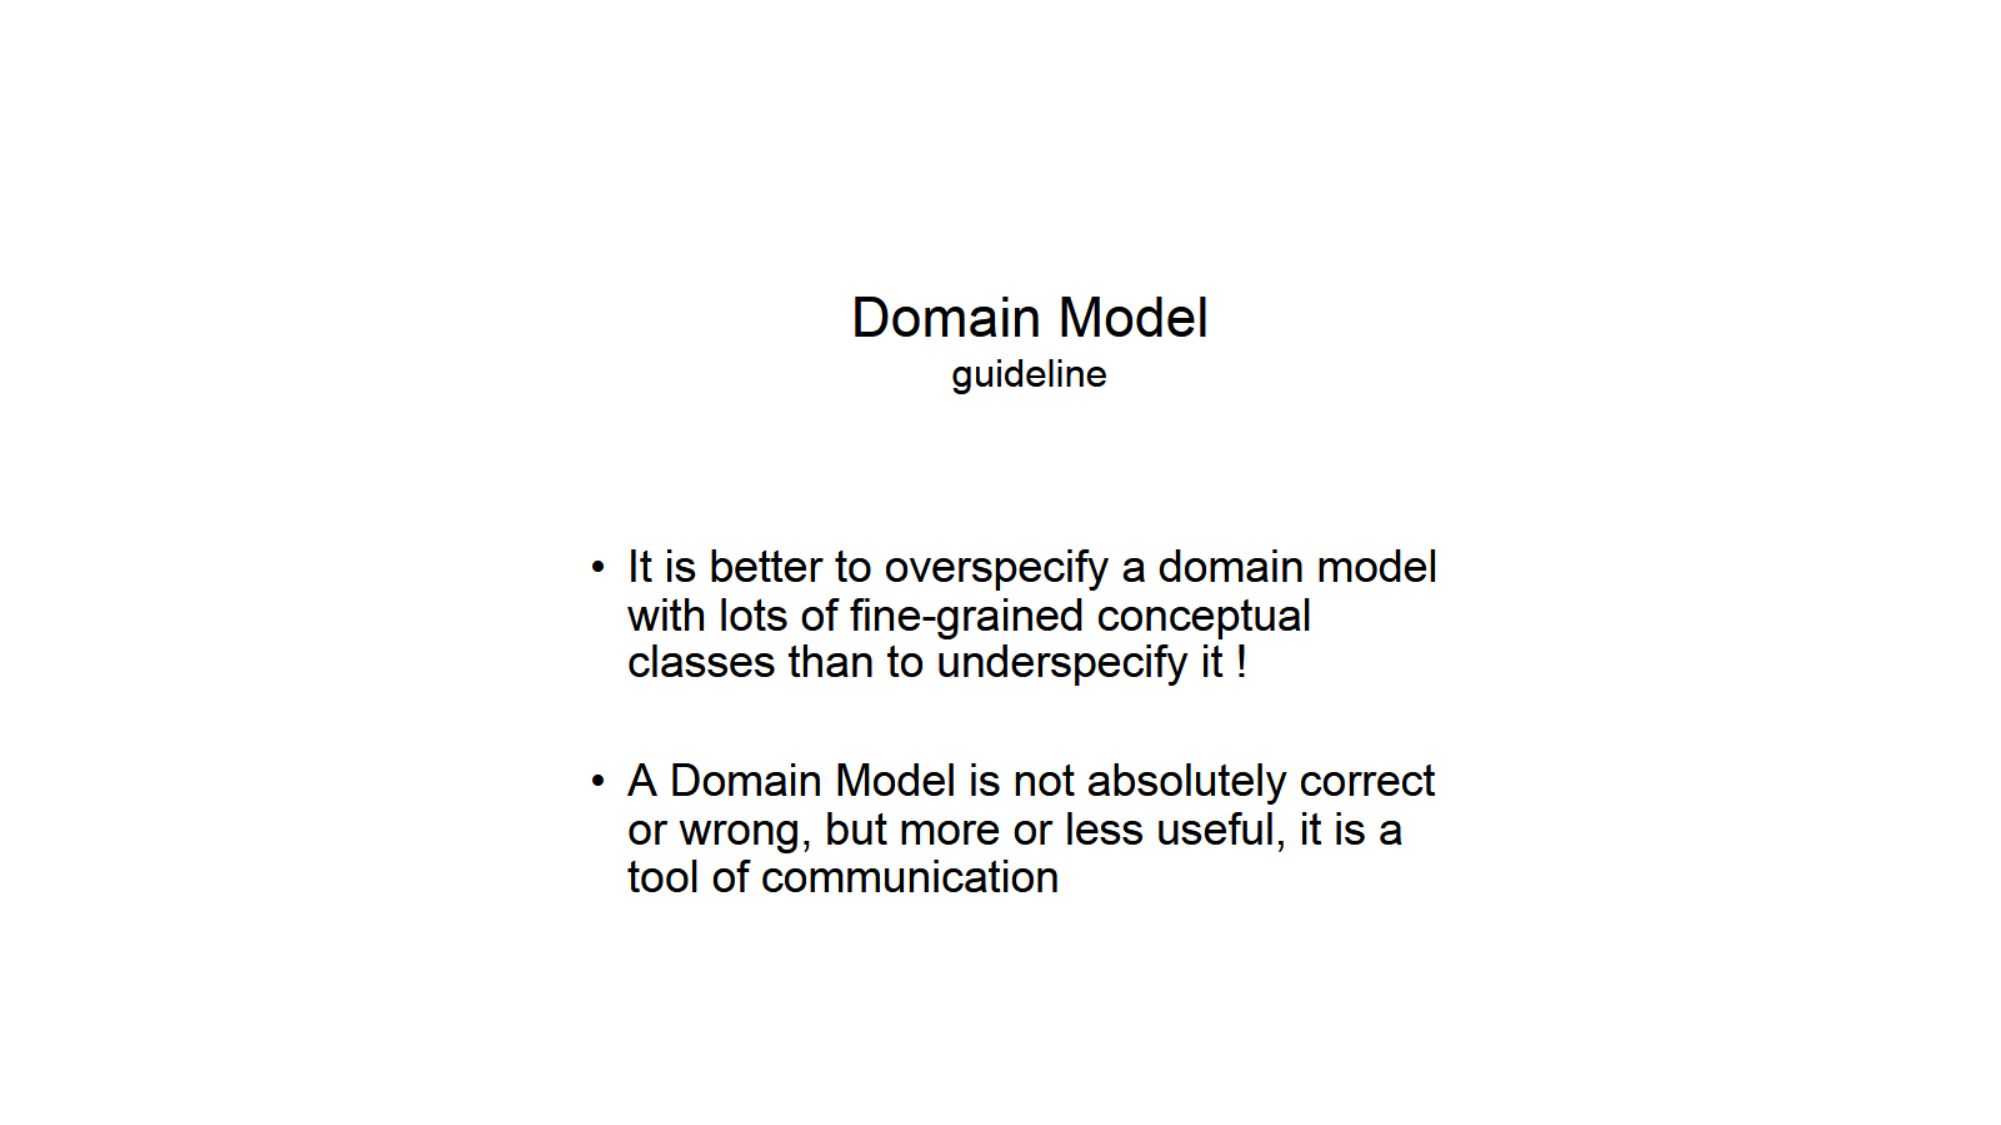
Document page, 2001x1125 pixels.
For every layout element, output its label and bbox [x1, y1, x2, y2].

picture [536, 258, 1453, 926]
